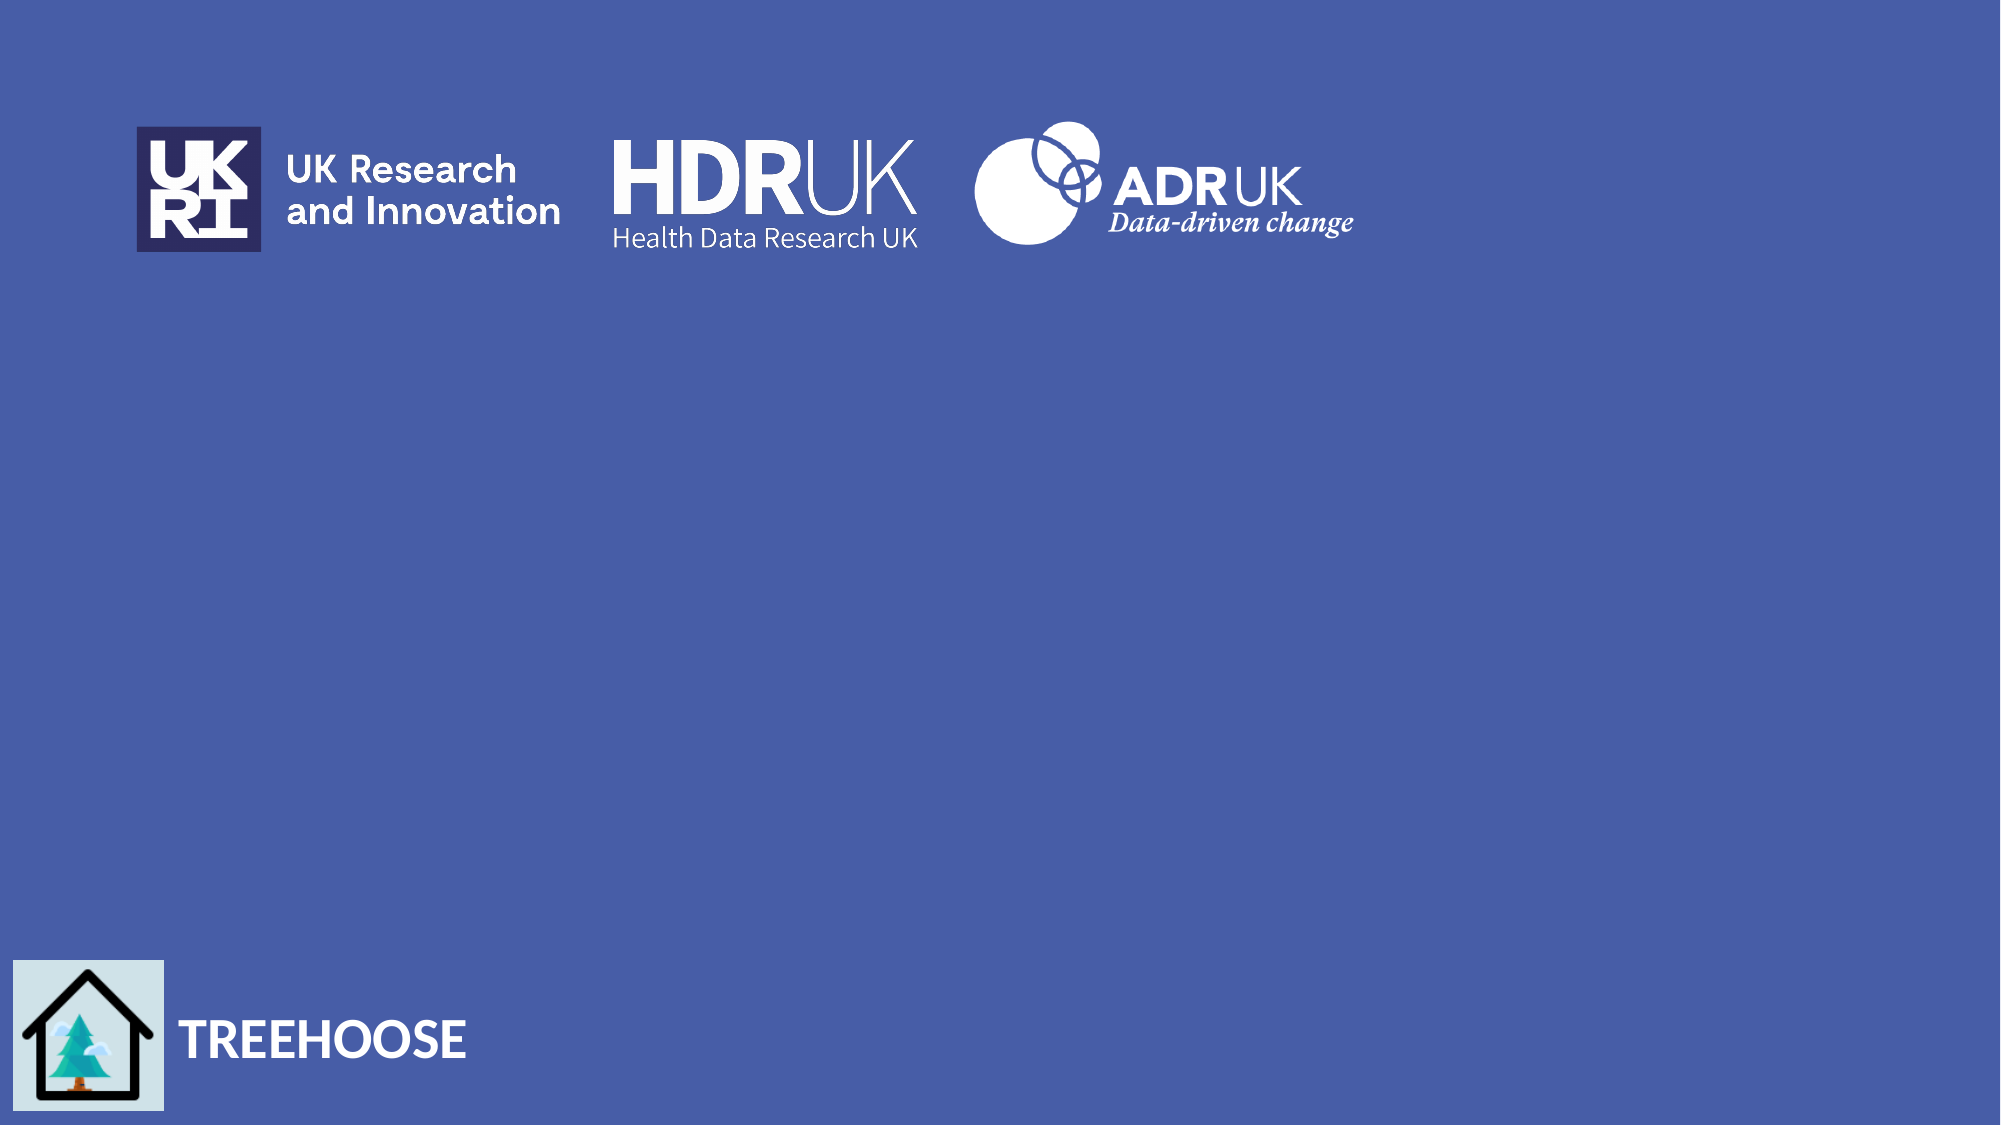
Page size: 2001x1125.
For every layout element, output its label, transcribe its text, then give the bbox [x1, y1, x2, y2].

picture [972, 120, 1356, 248]
picture [13, 960, 164, 1111]
picture [614, 140, 918, 248]
text_box TREEHOOSE [164, 993, 723, 1078]
picture [136, 126, 560, 252]
